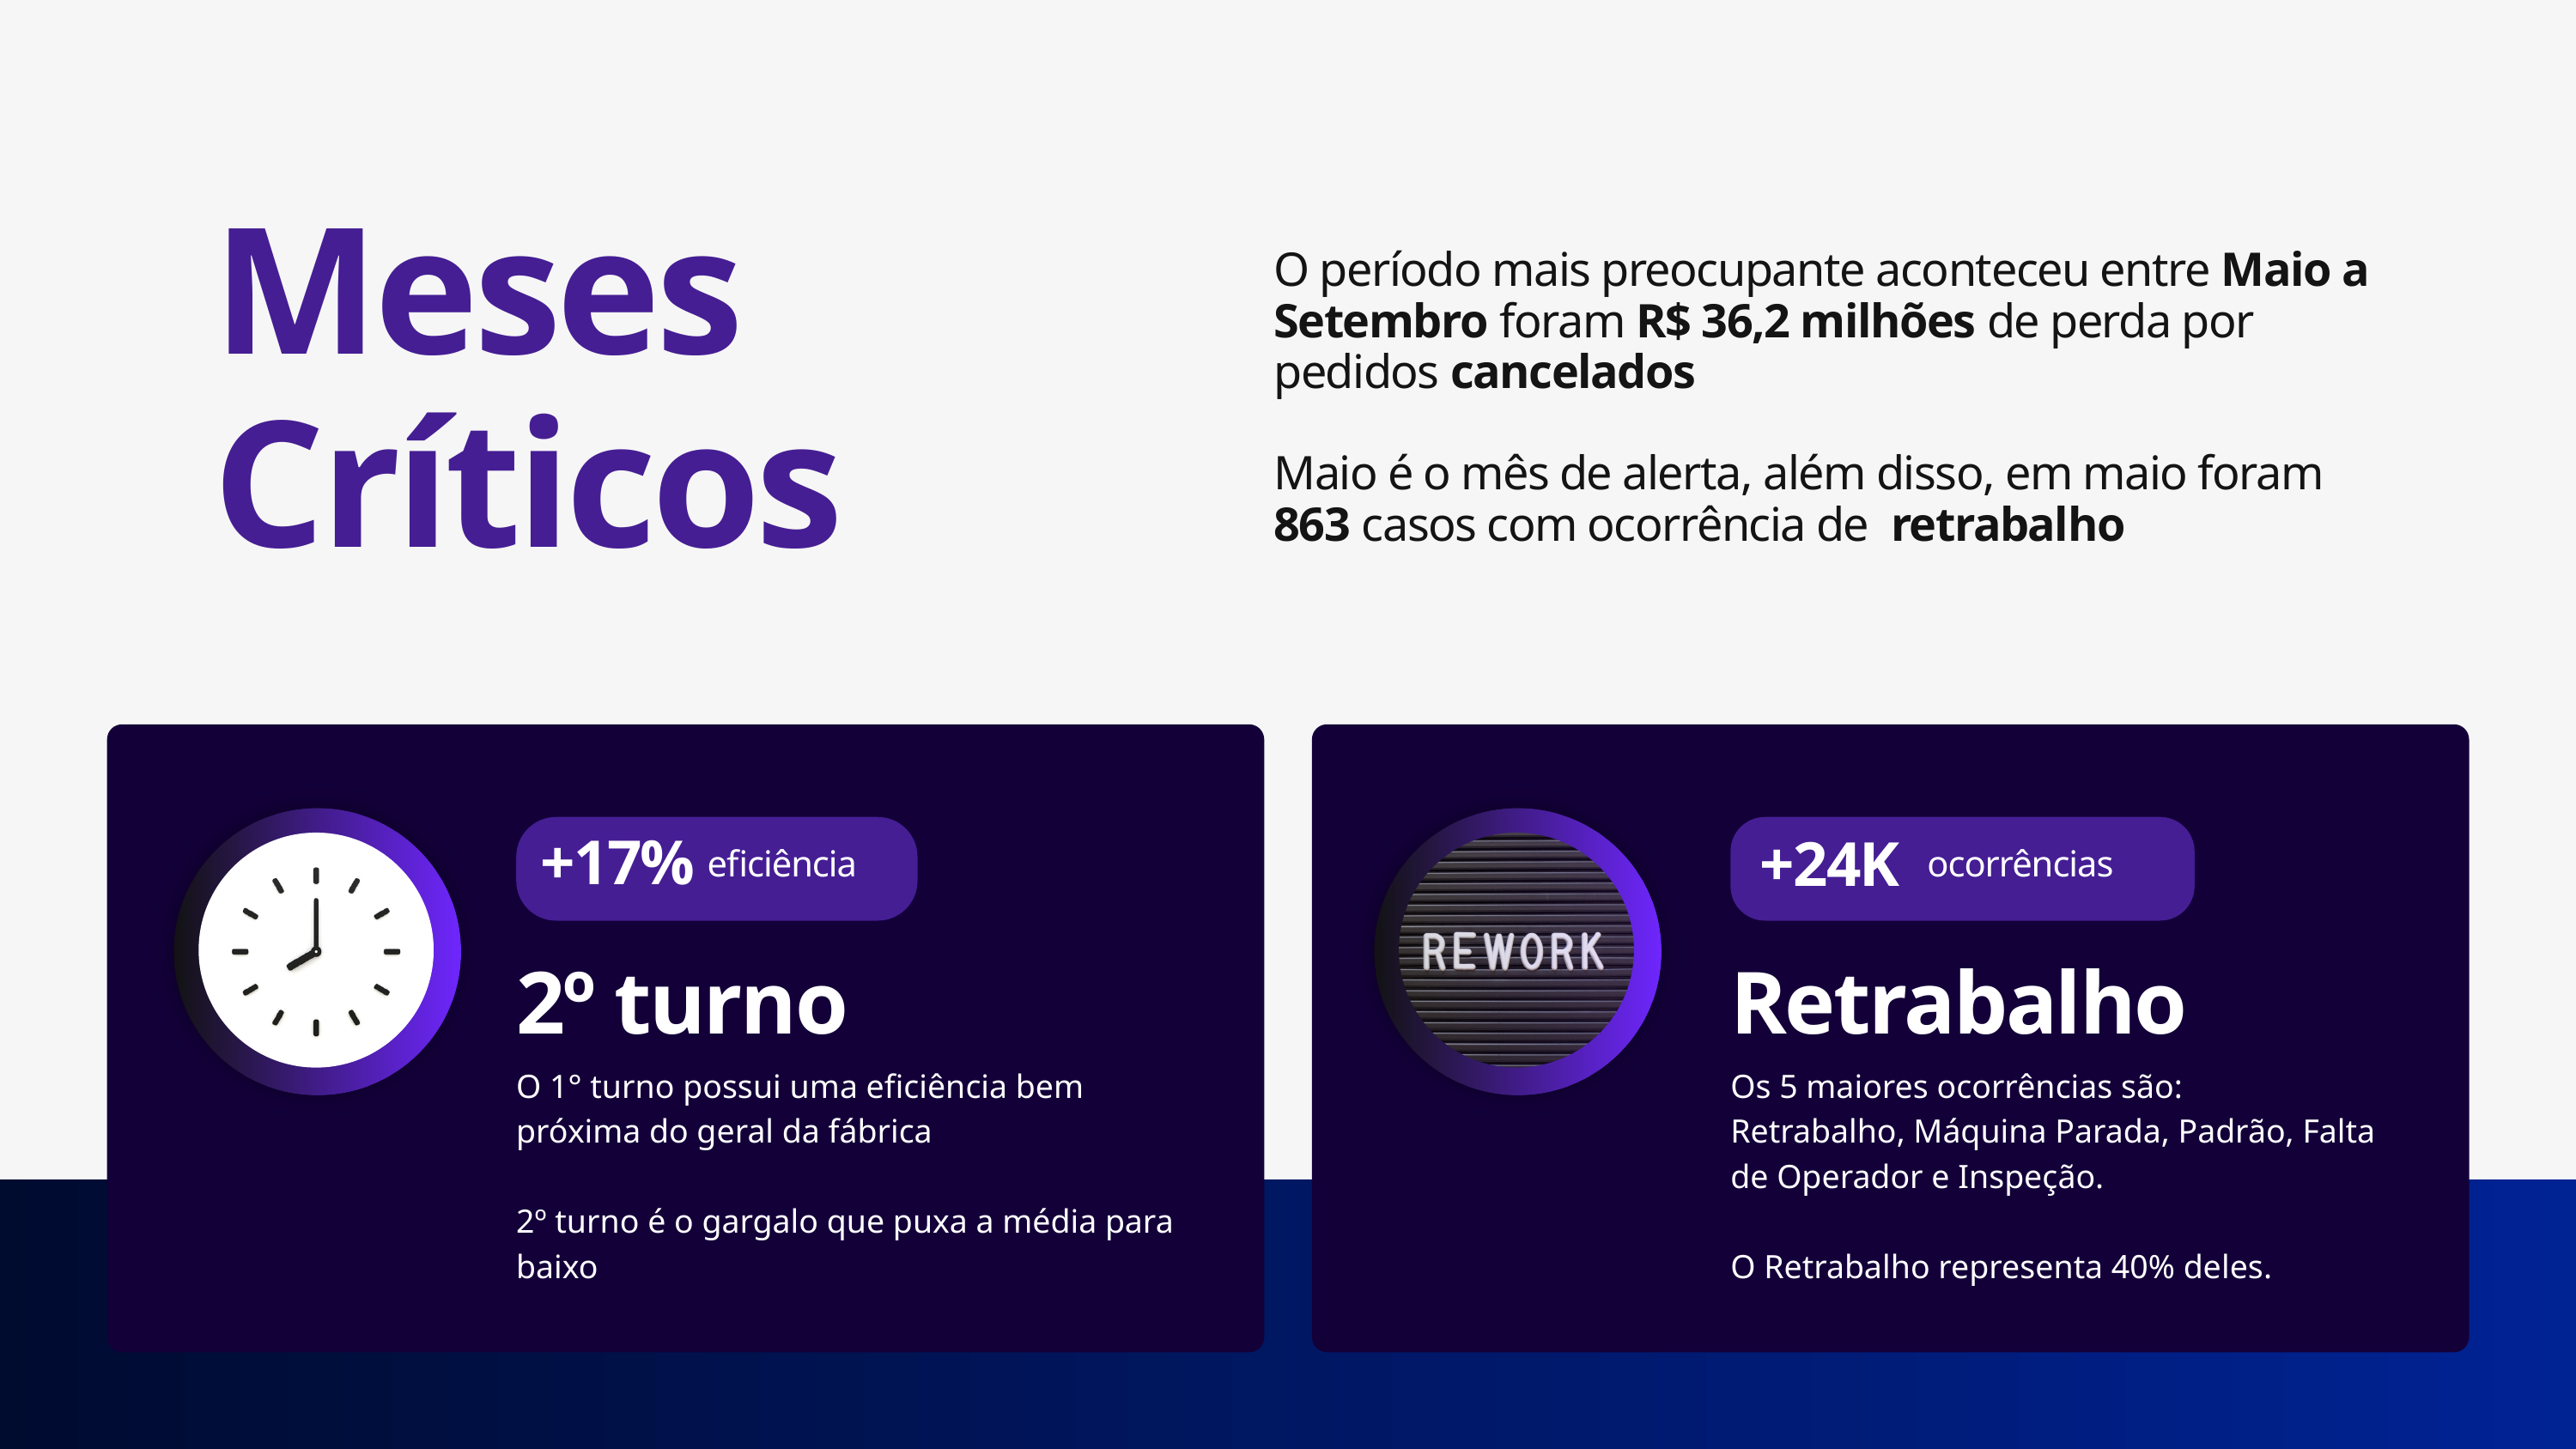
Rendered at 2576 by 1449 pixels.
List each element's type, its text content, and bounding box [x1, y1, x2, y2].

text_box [1398, 832, 1635, 1068]
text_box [1311, 724, 2470, 1353]
text_box Meses Críticos [213, 196, 1079, 583]
text_box O período mais preocupante aconteceu entre Maio a Setembro foram R$ 36,2 milhões de perda por pedidos cancelados Maio é o mês de alerta, além disso, em maio foram 863 casos com ocorrência de retrabalho [1273, 245, 2392, 602]
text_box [1730, 816, 2195, 921]
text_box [0, 1179, 2576, 1449]
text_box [106, 724, 1265, 1353]
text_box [515, 816, 918, 921]
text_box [198, 832, 434, 1068]
